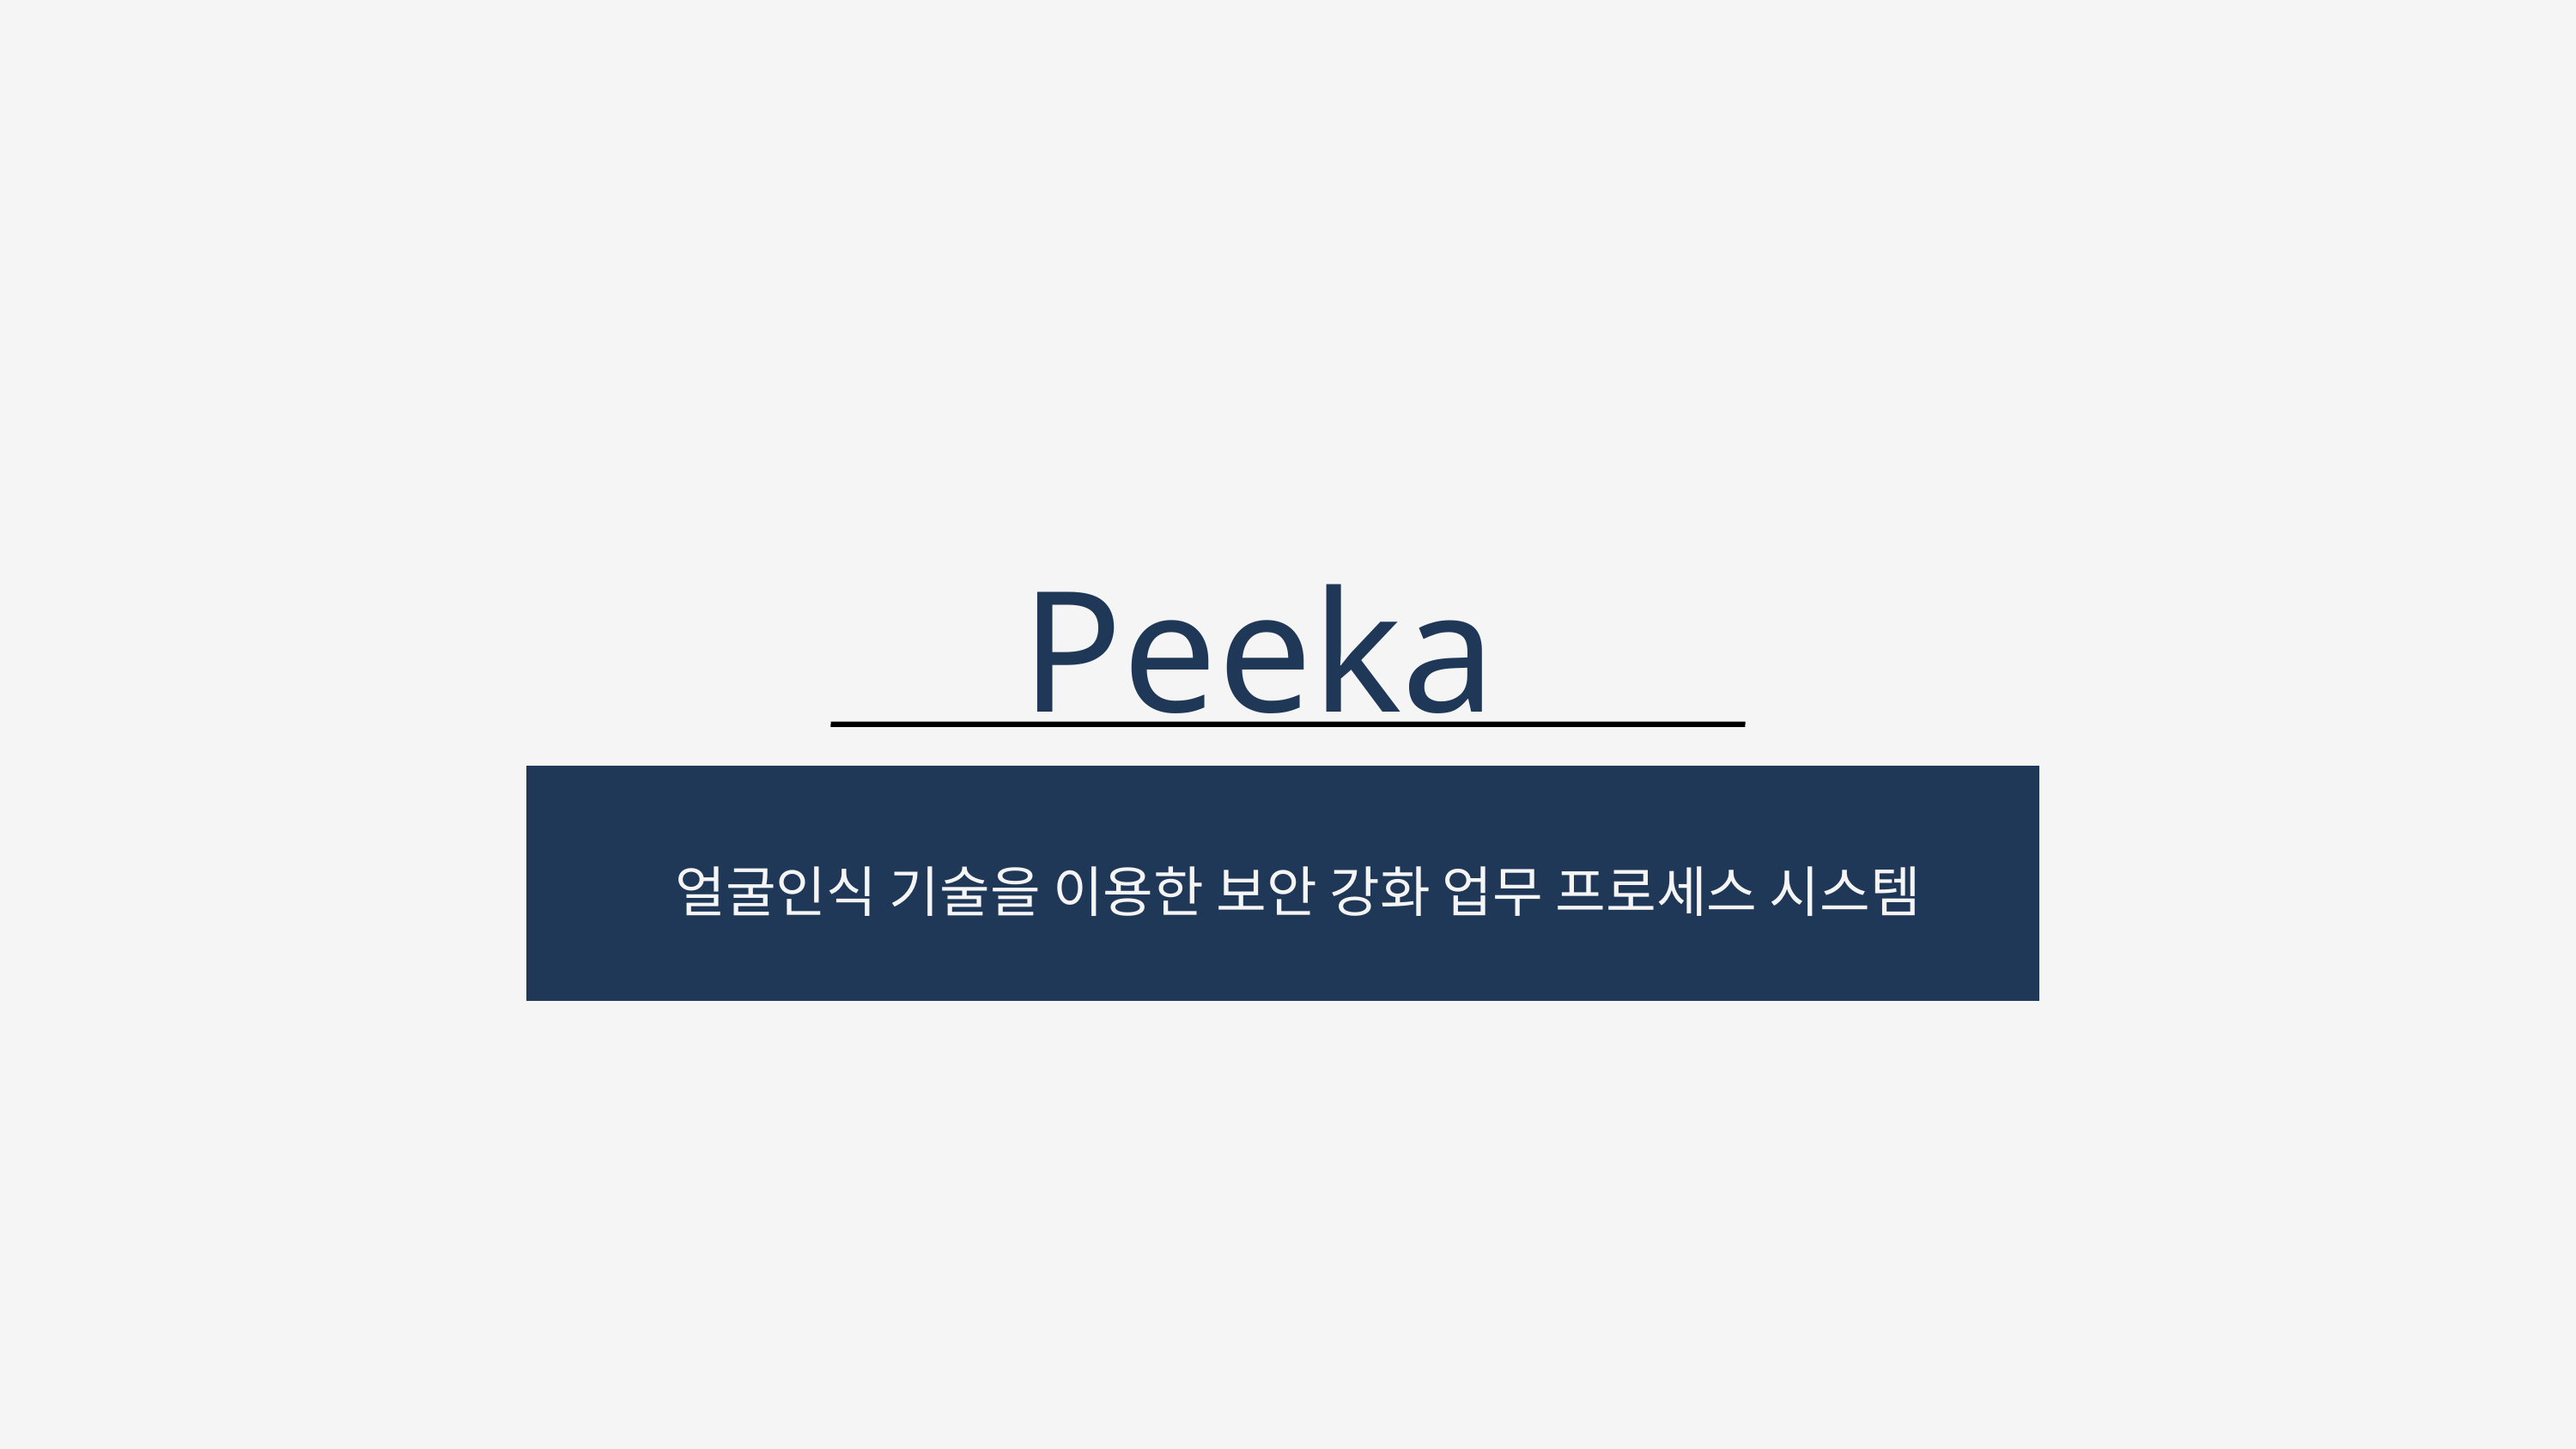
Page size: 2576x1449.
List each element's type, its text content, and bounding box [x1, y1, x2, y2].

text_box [526, 765, 2040, 1002]
text_box Peeka [783, 461, 1735, 746]
